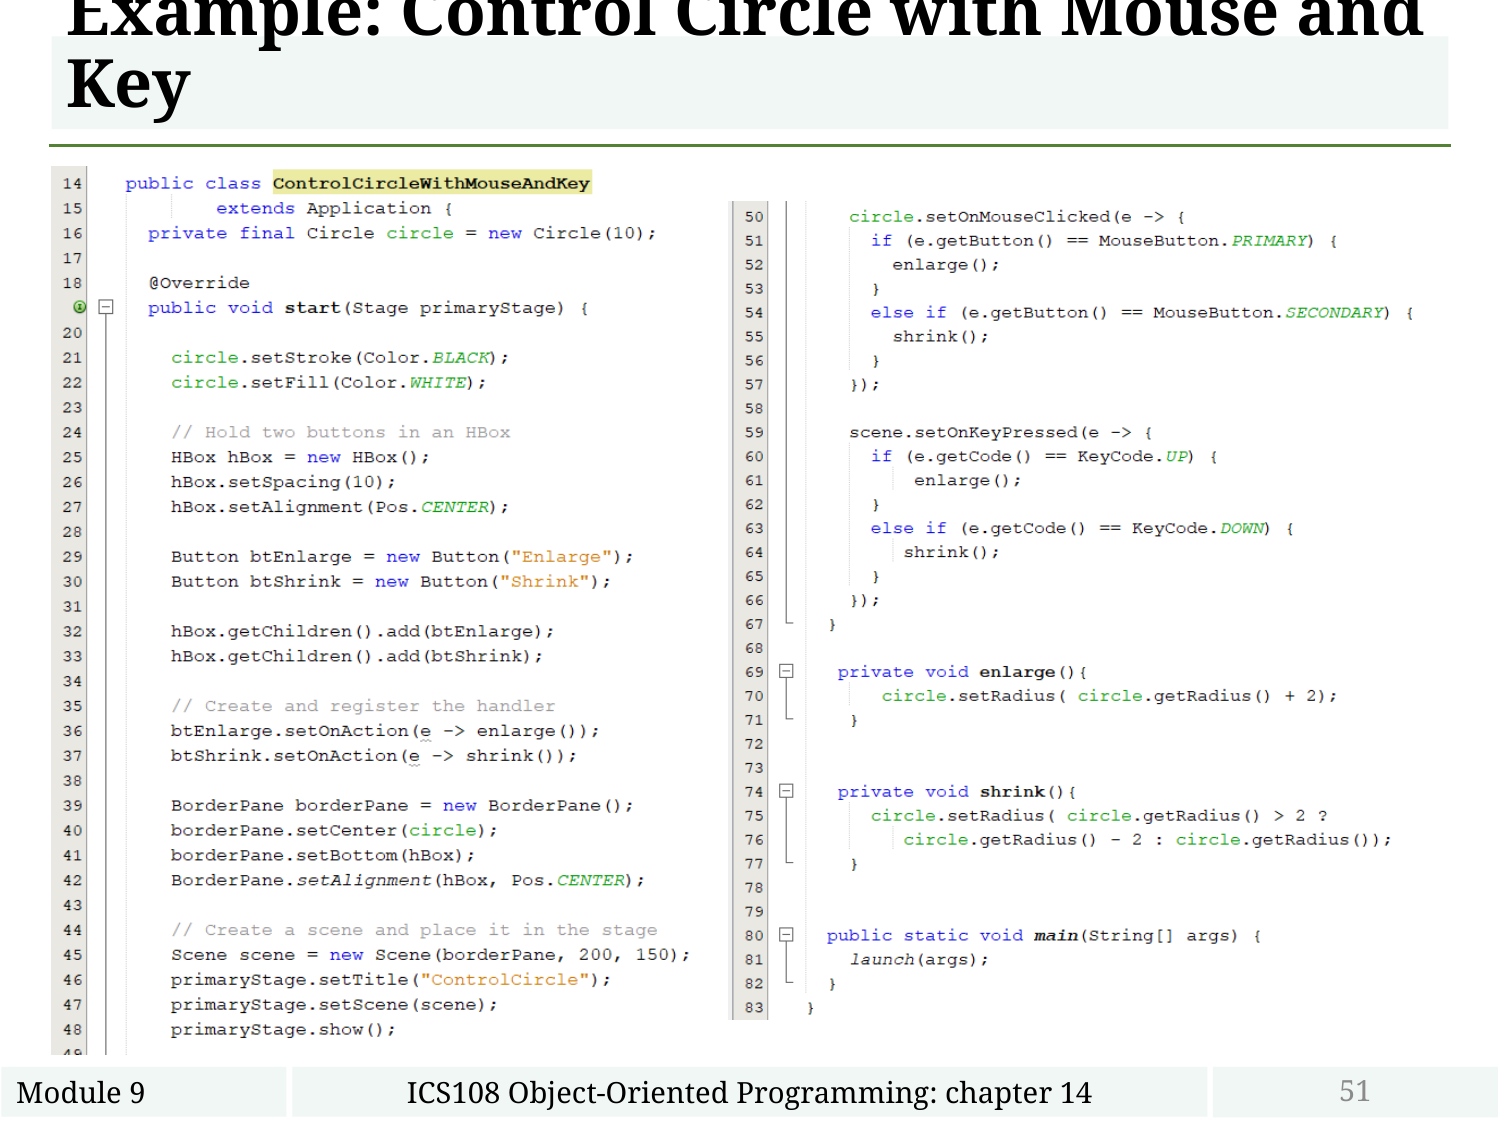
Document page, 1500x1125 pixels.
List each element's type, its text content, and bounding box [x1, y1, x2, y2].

picture [728, 201, 1449, 1020]
picture [51, 165, 709, 1055]
title Example: Control Circle with Mouse and Key [51, 36, 1449, 130]
slide_number 51 [1212, 1066, 1498, 1118]
